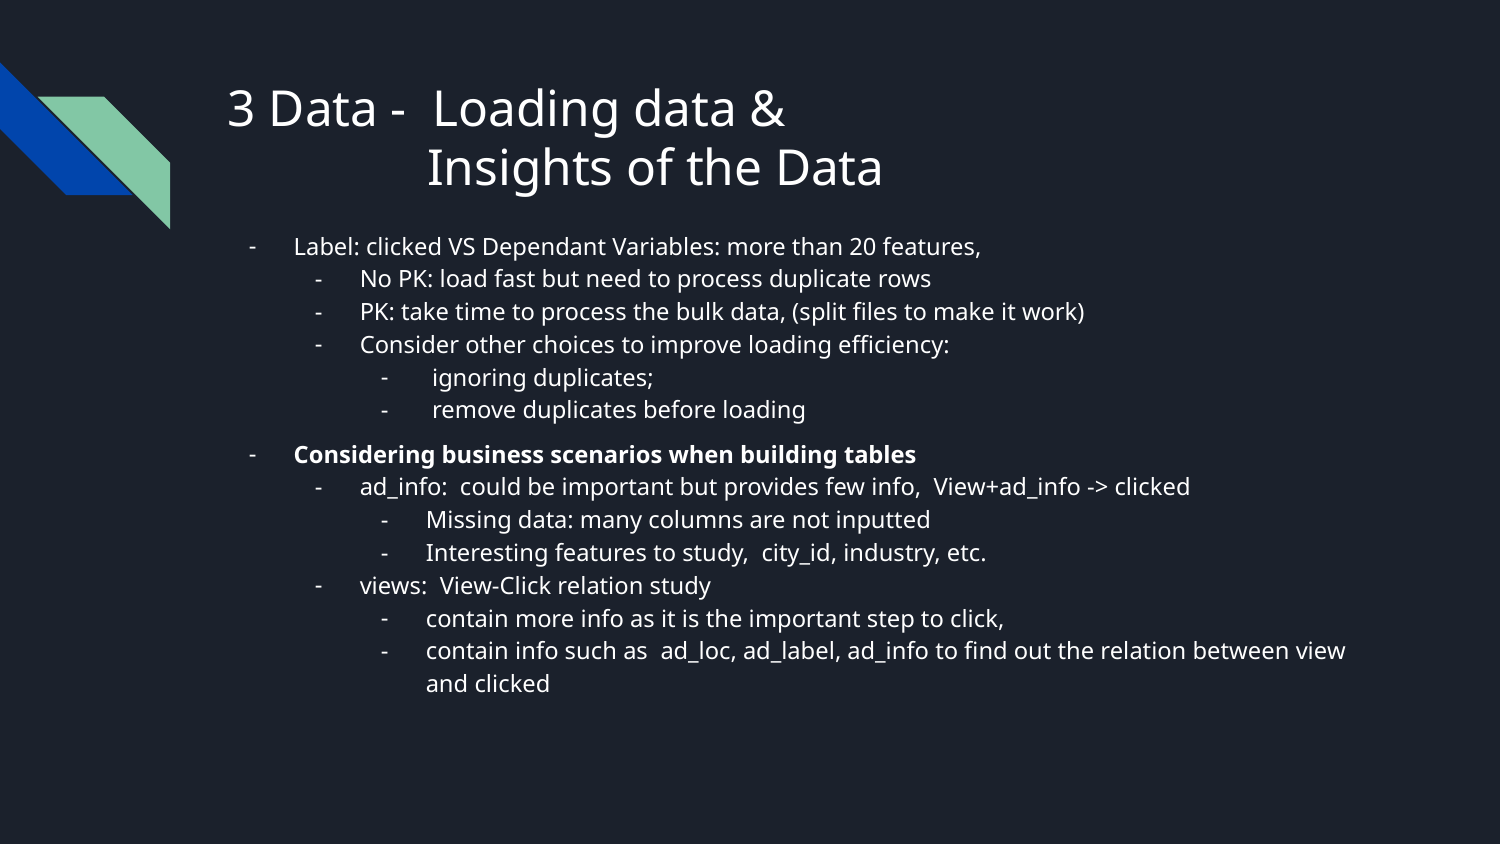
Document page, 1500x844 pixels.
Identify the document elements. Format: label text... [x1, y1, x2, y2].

list Label: clicked VS Dependant Variables: more than 20 features, No PK: load fast but need to process duplicate rows PK: take time to process the bulk data, (split files to make it work) Consider other choices to improve loading efficiency: ignoring duplicates; remove duplicates before loading Considering business scenarios when building tables ad_info: could be important but provides few info, View+ad_info -> clicked Missing data: many columns are not inputted Interesting features to study, city_id, industry, etc. views: View-Click relation study contain more info as it is the important step to click, contain info such as ad_loc, ad_label, ad_info to find out the relation between view and clicked [212, 211, 1368, 735]
title 3 Data - Loading data & Insights of the Data [212, 61, 1368, 211]
